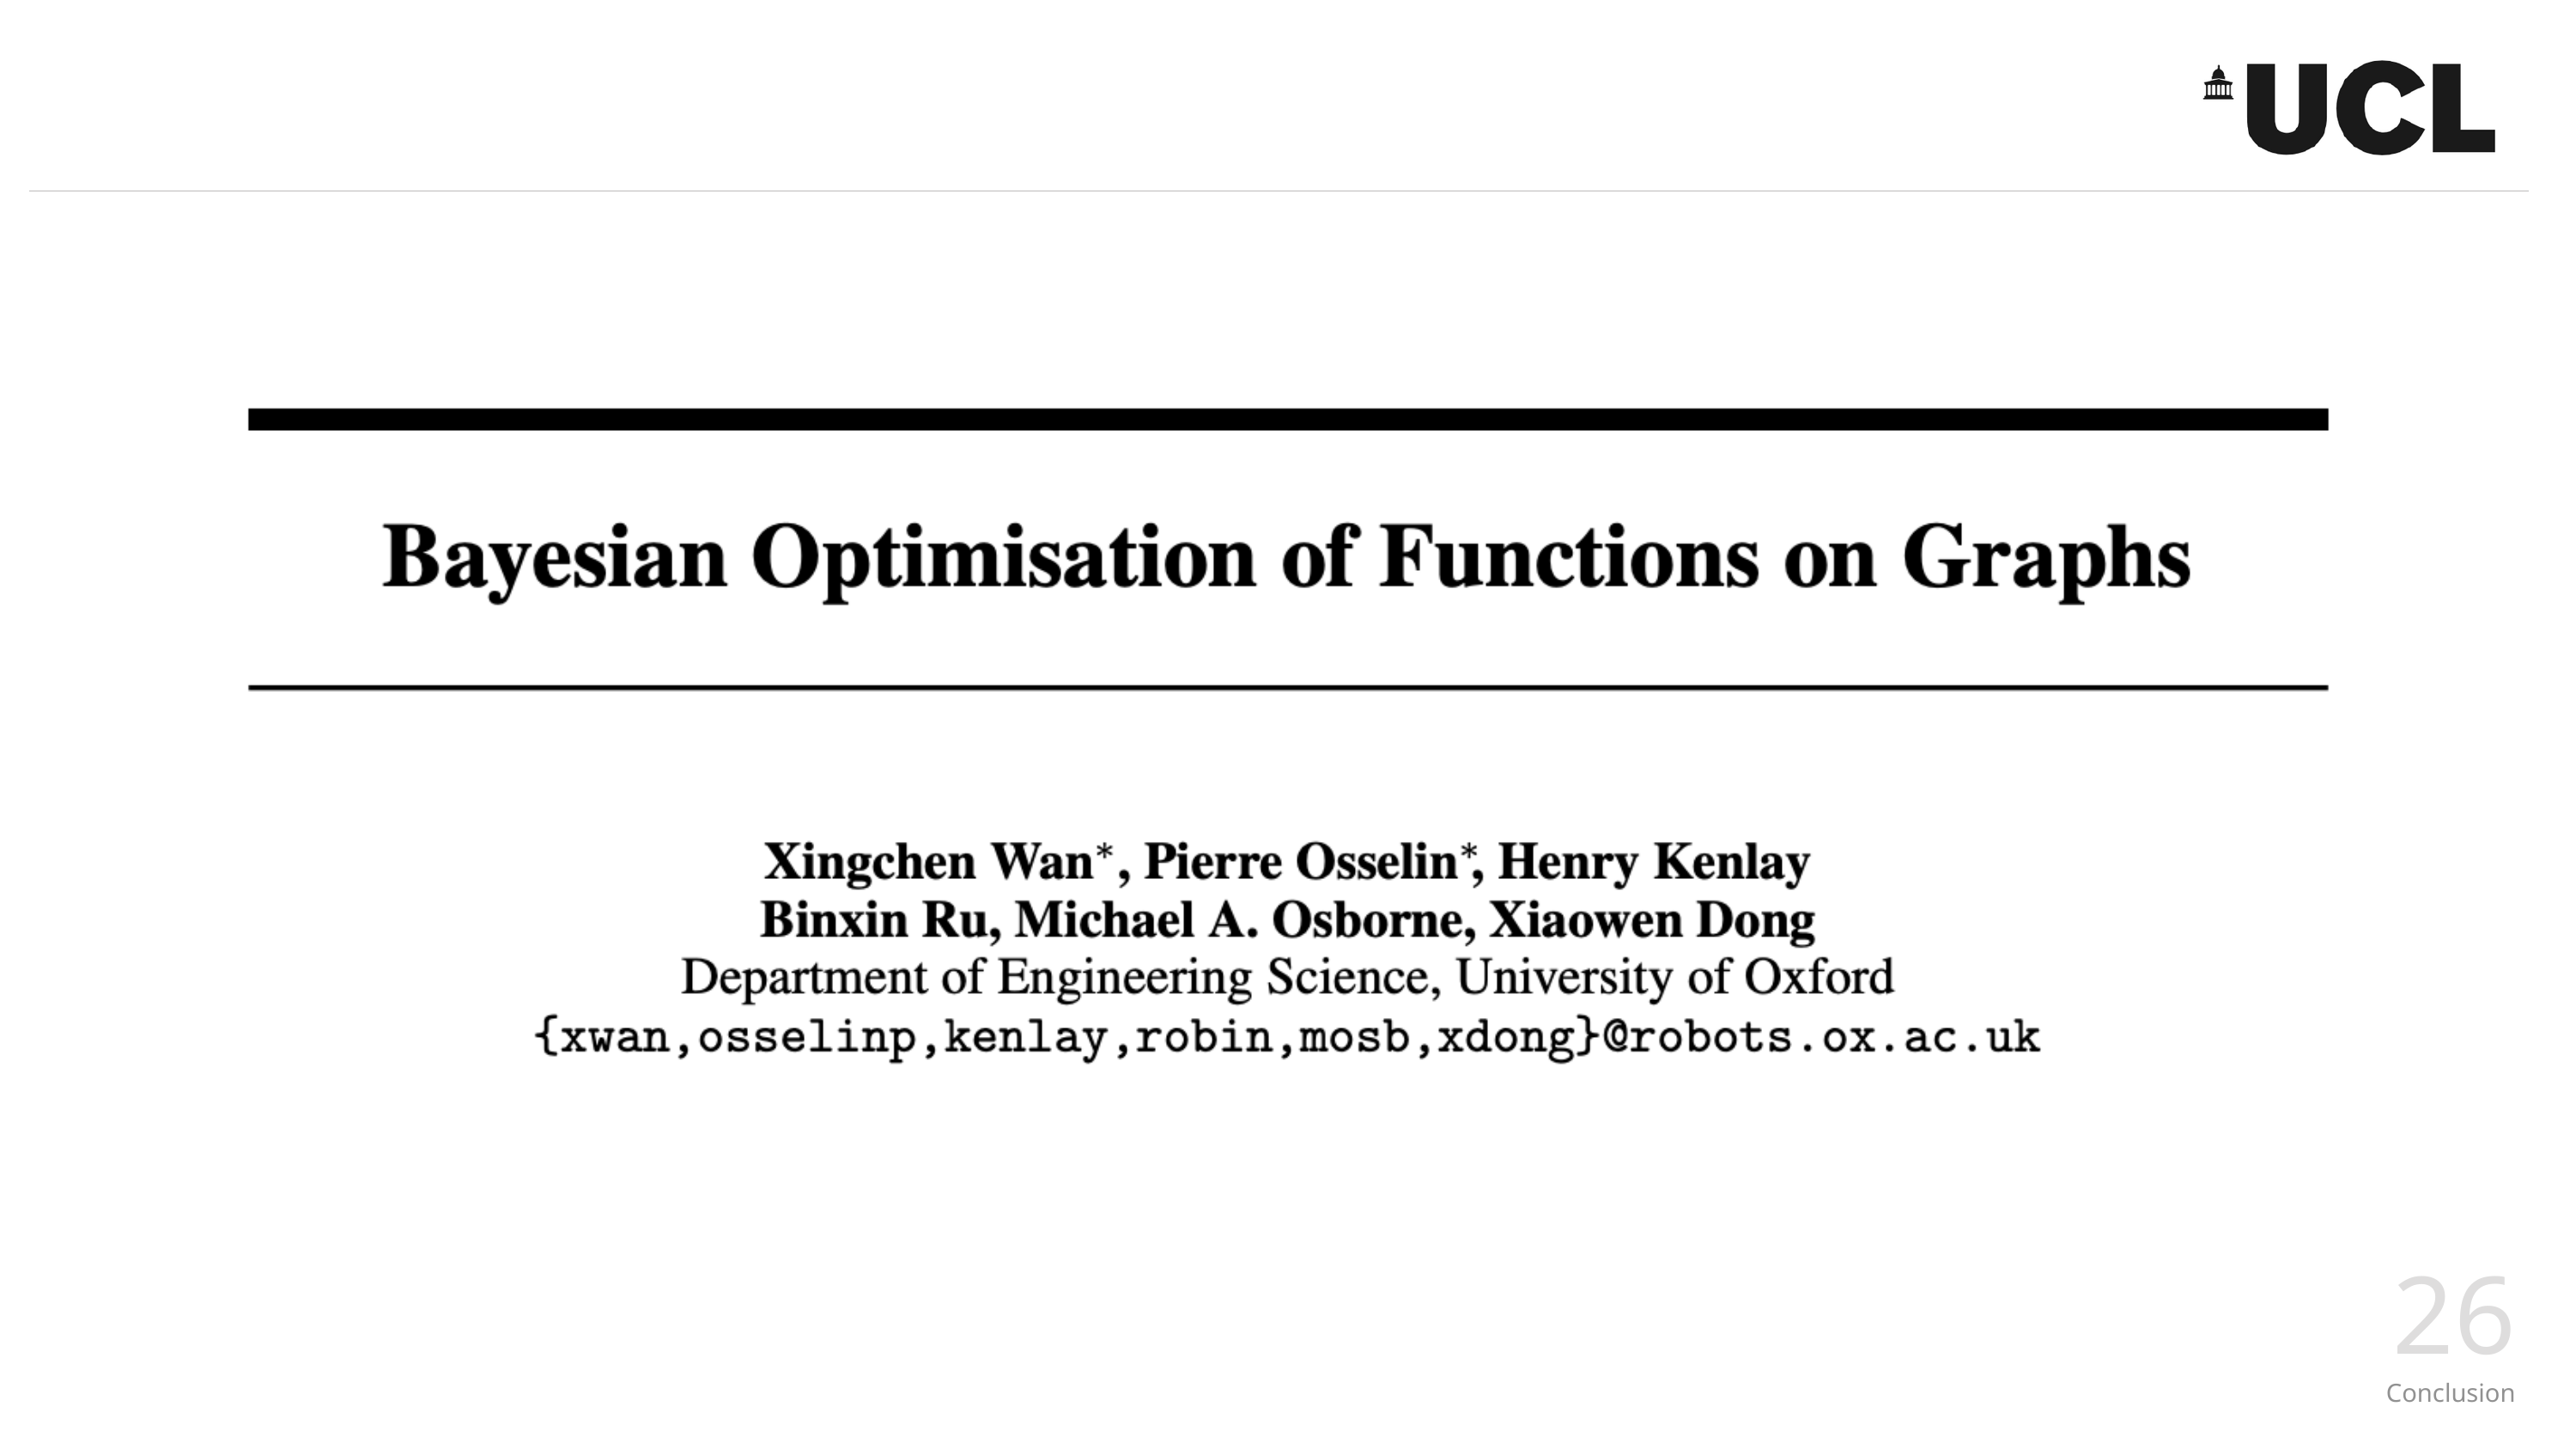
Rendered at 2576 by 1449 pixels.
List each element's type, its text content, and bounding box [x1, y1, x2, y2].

footer Conclusion [1573, 1354, 2529, 1432]
picture [2191, 39, 2506, 167]
picture [208, 365, 2349, 1083]
slide_number 26 [2146, 1257, 2529, 1354]
